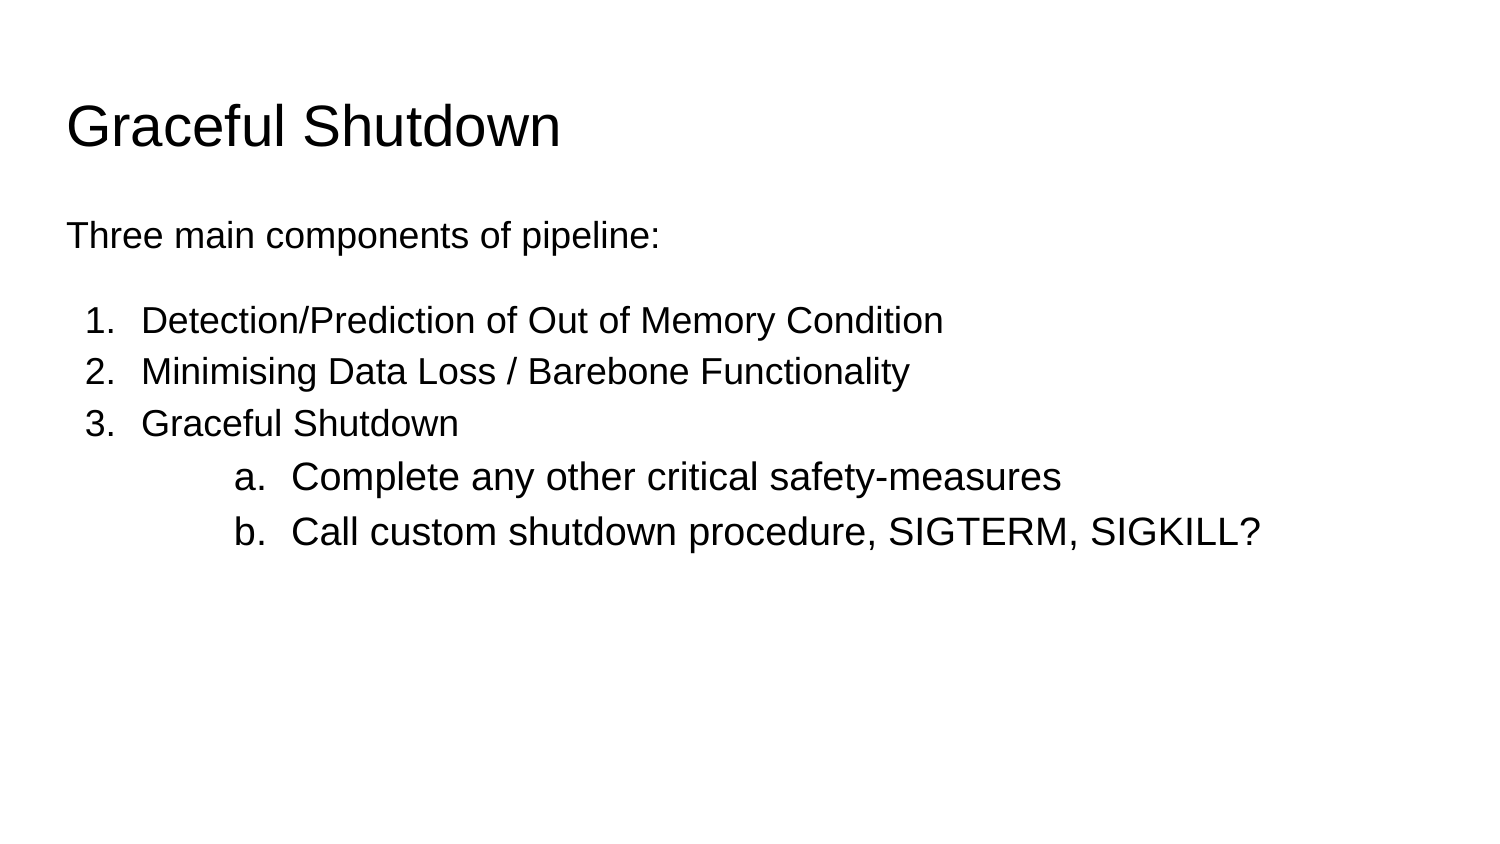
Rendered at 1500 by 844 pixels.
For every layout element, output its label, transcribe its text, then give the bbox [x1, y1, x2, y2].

list Three main components of pipeline: Detection/Prediction of Out of Memory Condition Minimising Data Loss / Barebone Functionality Graceful Shutdown Complete any other critical safety-measures Call custom shutdown procedure, SIGTERM, SIGKILL? [51, 189, 1449, 750]
title Graceful Shutdown [51, 72, 1449, 167]
